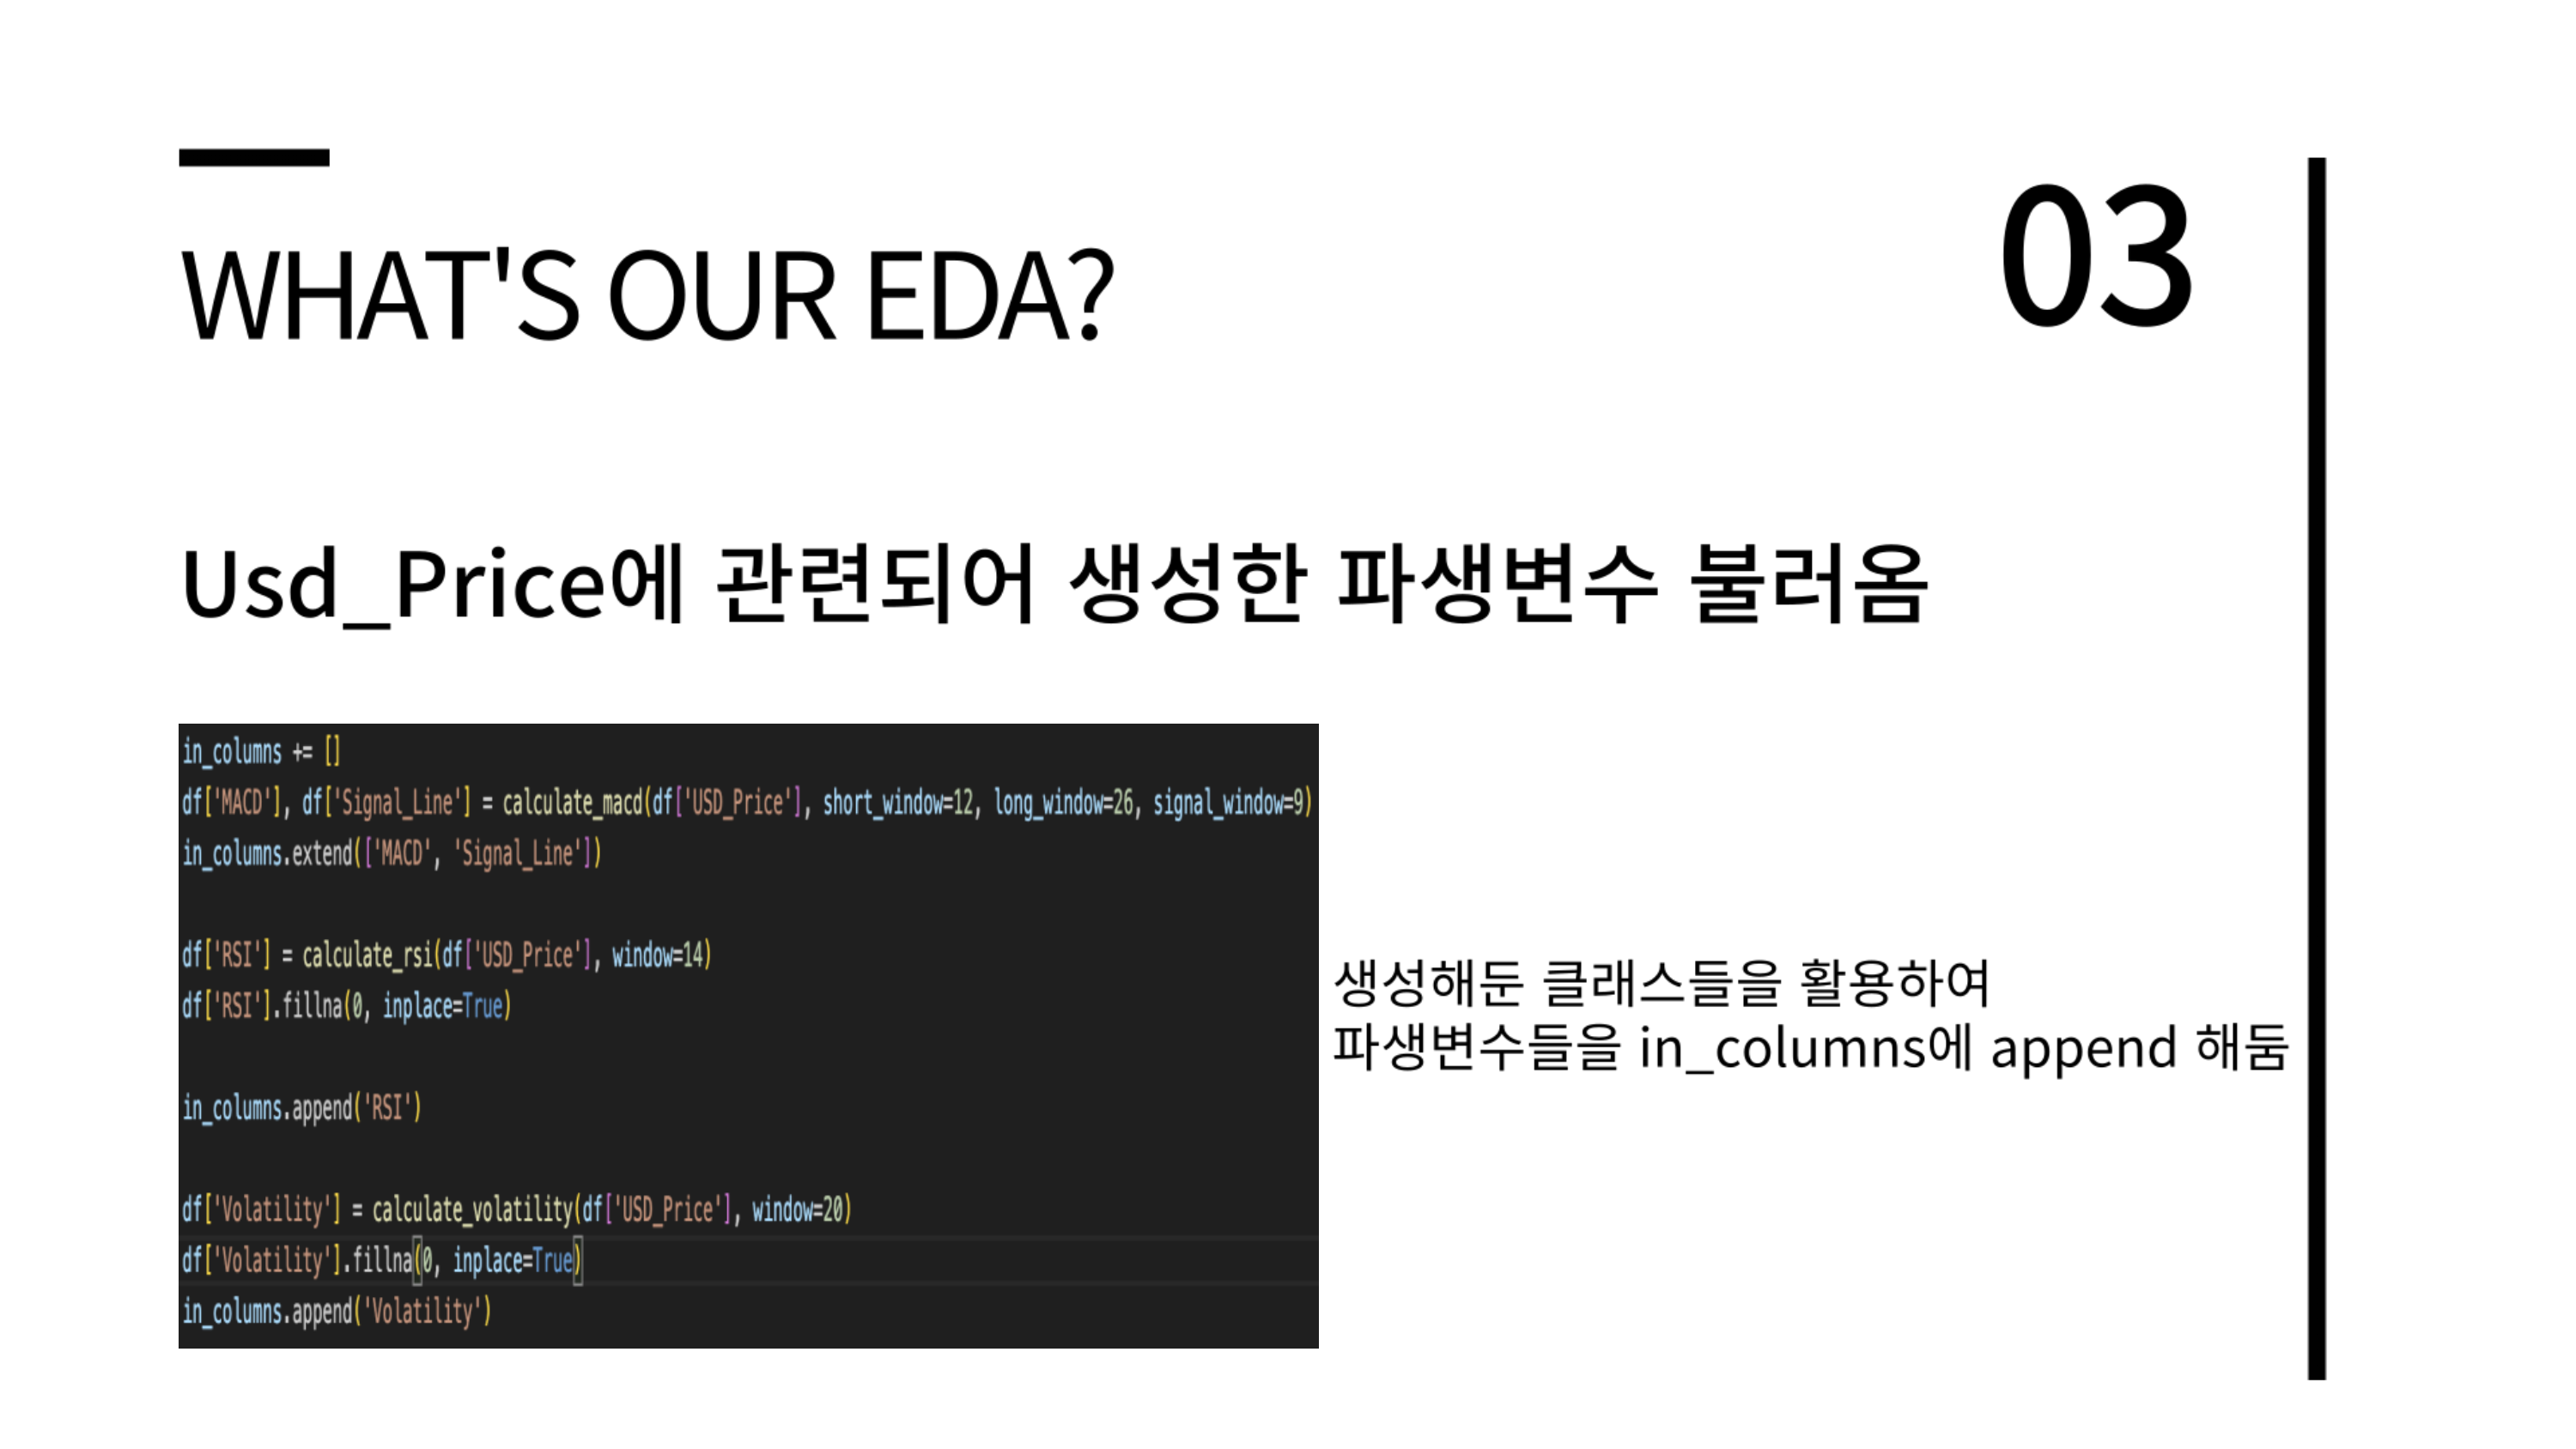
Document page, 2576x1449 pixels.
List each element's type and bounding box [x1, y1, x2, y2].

text_box [179, 739, 1320, 1349]
picture [1315, 804, 2351, 1379]
text_box [179, 122, 330, 164]
text_box [1704, 733, 2576, 804]
picture [139, 0, 2482, 733]
